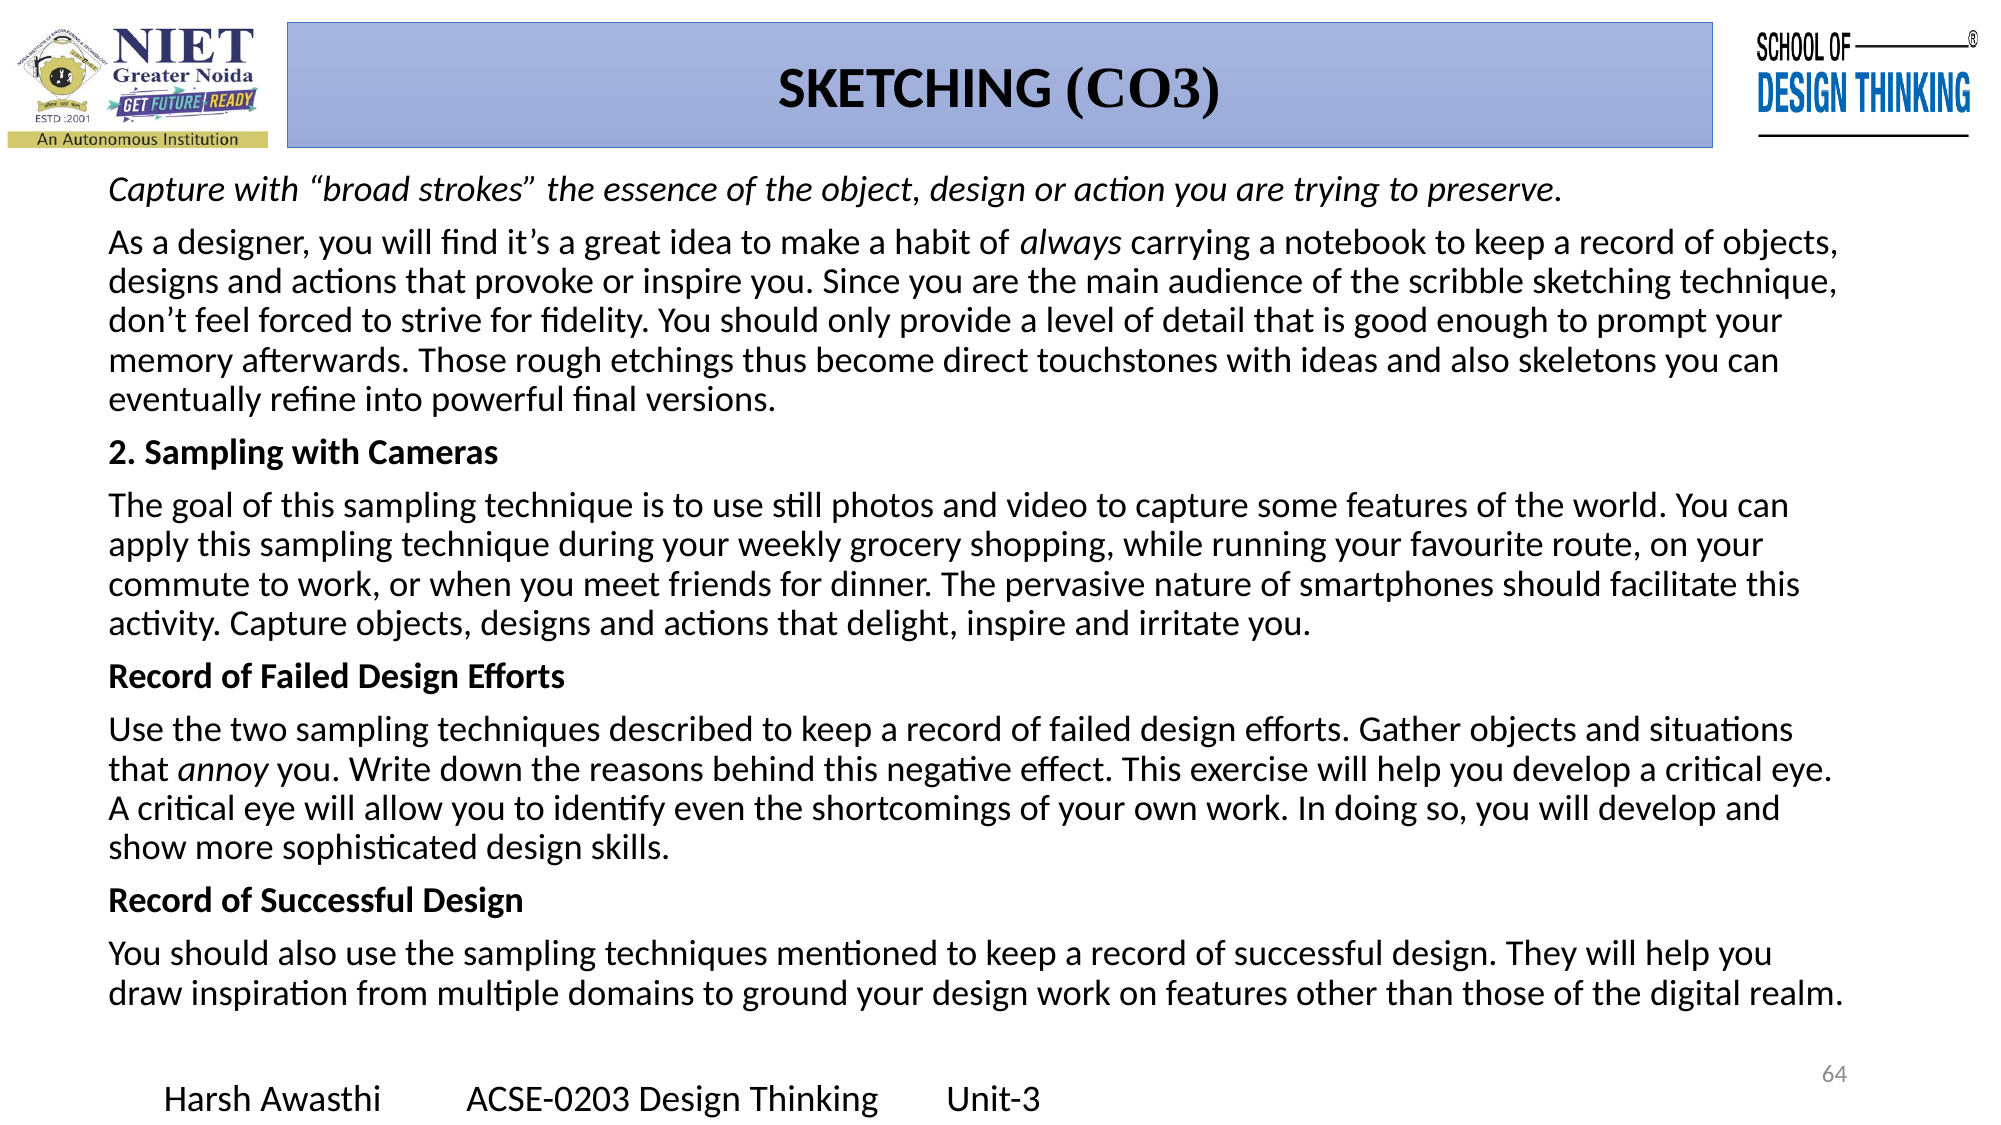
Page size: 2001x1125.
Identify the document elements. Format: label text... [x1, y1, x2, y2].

footer Harsh Awasthi ACSE-0203 Design Thinking Unit-3 [149, 1066, 1755, 1125]
slide_number 64 [1412, 1042, 1863, 1103]
list Capture with “broad strokes” the essence of the object, design or action you are trying to preserve. As a designer, you will find it’s a great idea to make a habit of always carrying a notebook to keep a record of objects, designs and actions that provoke or inspire you. Since you are the main audience of the scribble sketching technique, don’t feel forced to strive for fidelity. You should only provide a level of detail that is good enough to prompt your memory afterwards. Those rough etchings thus become direct touchstones with ideas and also skeletons you can eventually refine into powerful final versions. 2. Sampling with Cameras The goal of this sampling technique is to use still photos and video to capture some features of the world. You can apply this sampling technique during your weekly grocery shopping, while running your favourite route, on your commute to work, or when you meet friends for dinner. The pervasive nature of smartphones should facilitate this activity. Capture objects, designs and actions that delight, inspire and irritate you. Record of Failed Design Efforts Use the two sampling techniques described to keep a record of failed design efforts. Gather objects and situations that annoy you. Write down the reasons behind this negative effect. This exercise will help you develop a critical eye. A critical eye will allow you to identify even the shortcomings of your own work. In doing so, you will develop and show more sophisticated design skills. Record of Successful Design You should also use the sampling techniques mentioned to keep a record of successful design. They will help you draw inspiration from multiple domains to ground your design work on features other than those of the digital realm. [93, 162, 1874, 1048]
text_box SKETCHING (CO3) [287, 22, 1713, 148]
picture [7, 22, 268, 148]
picture [1757, 30, 1978, 137]
